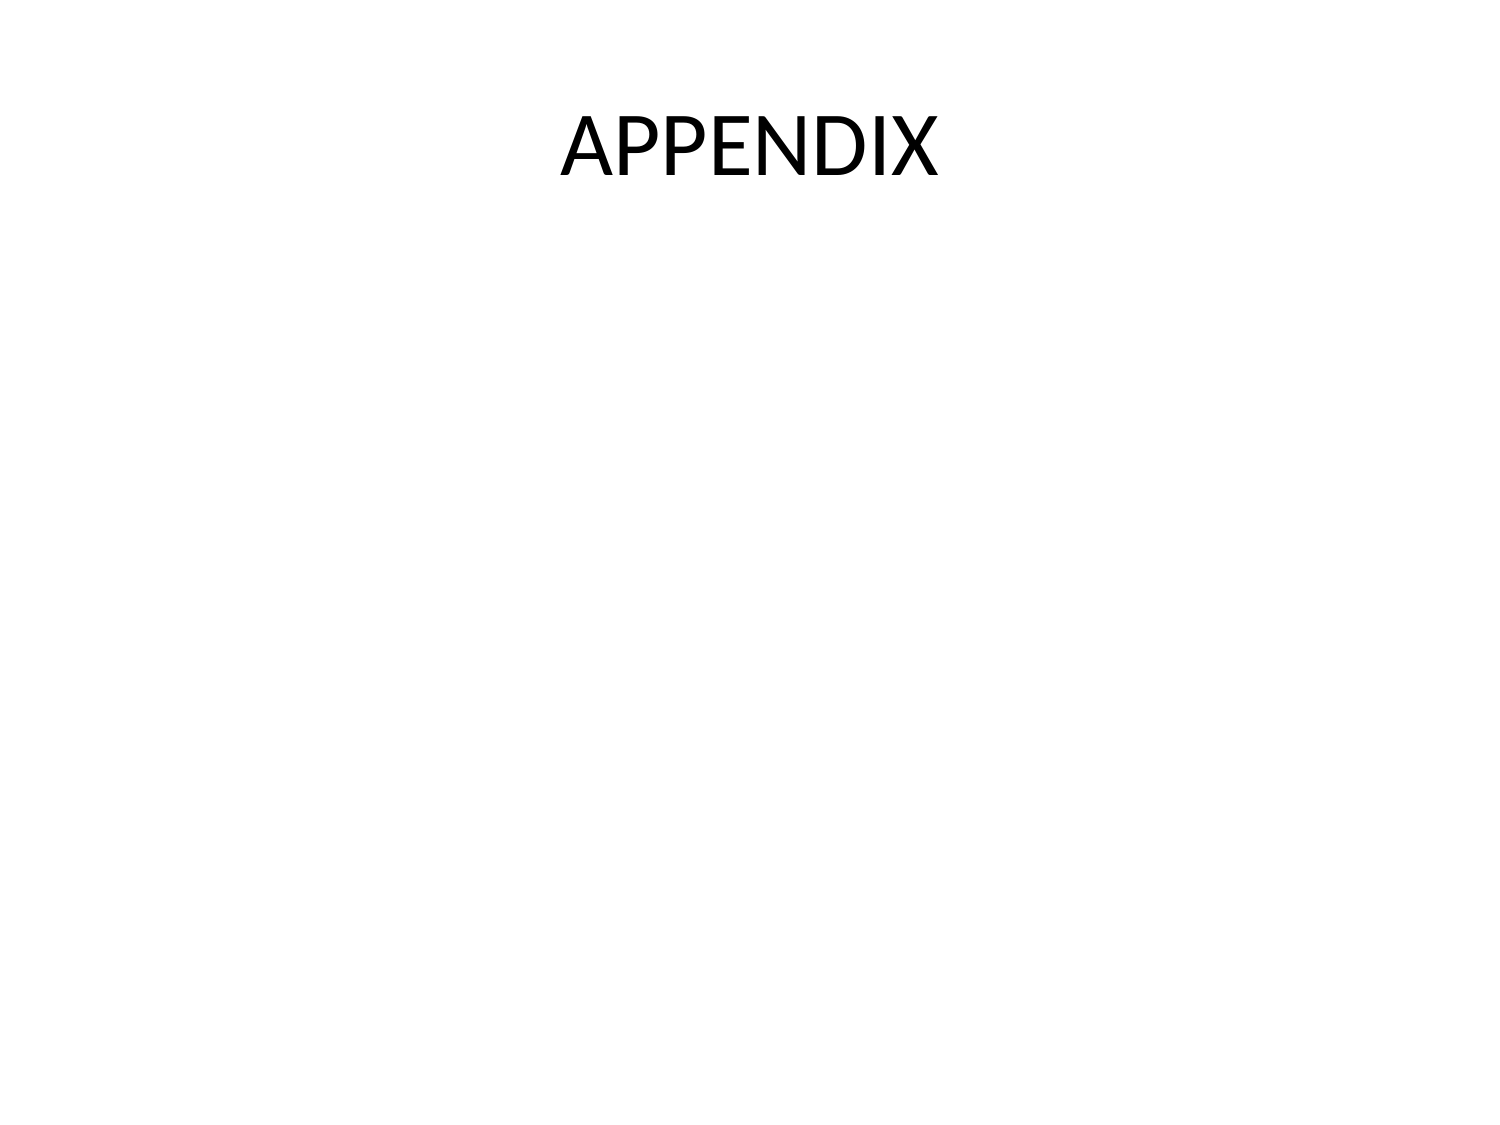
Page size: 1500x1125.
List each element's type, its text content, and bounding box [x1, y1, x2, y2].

title APPENDIX [75, 45, 1425, 233]
